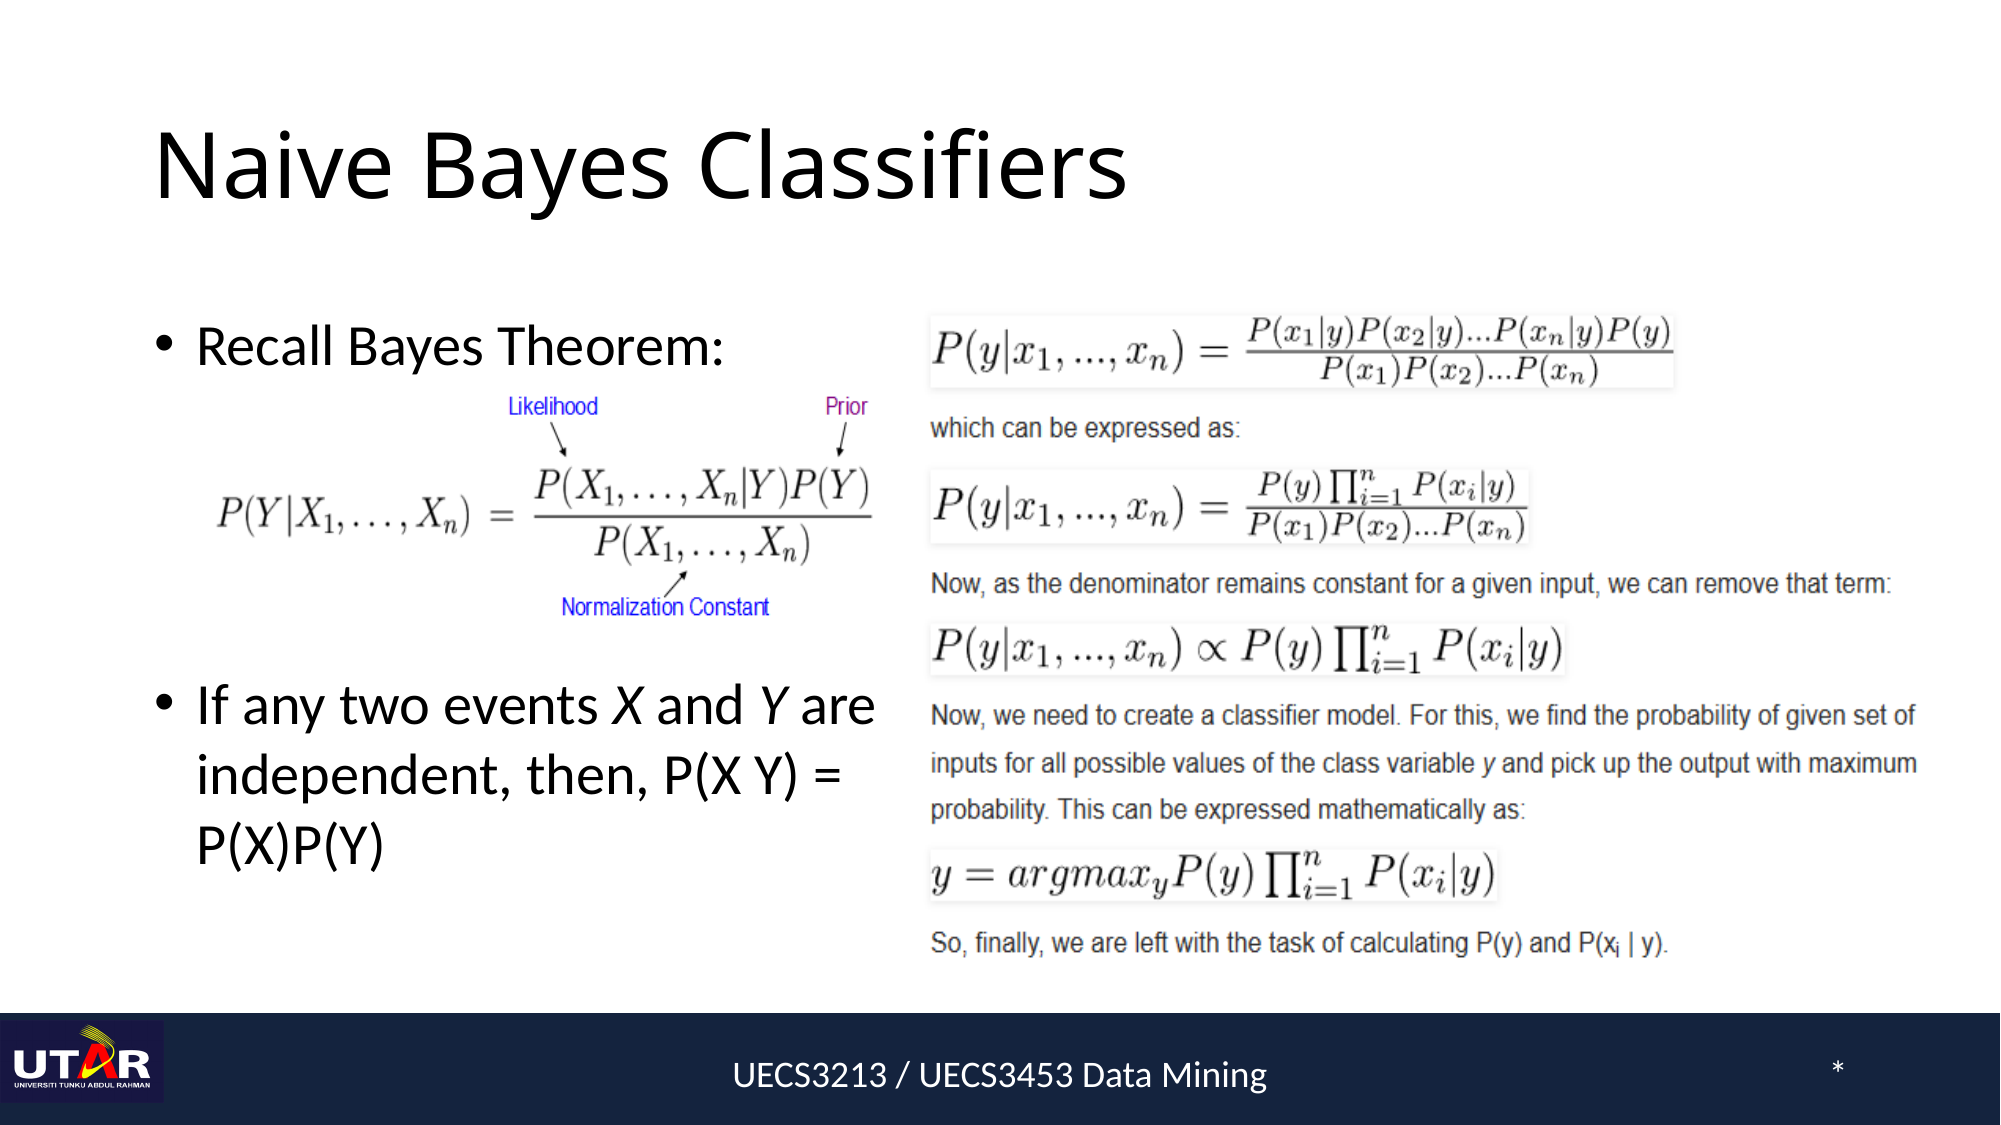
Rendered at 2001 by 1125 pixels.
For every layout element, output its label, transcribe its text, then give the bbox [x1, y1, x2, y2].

slide_number * [1412, 1042, 1863, 1103]
footer UECS3213 / UECS3453 Data Mining [662, 1042, 1338, 1103]
picture [0, 1020, 164, 1103]
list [923, 299, 1935, 979]
title Naive Bayes Classifiers [137, 59, 1863, 278]
slide_number [137, 1039, 588, 1100]
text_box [202, 376, 883, 629]
